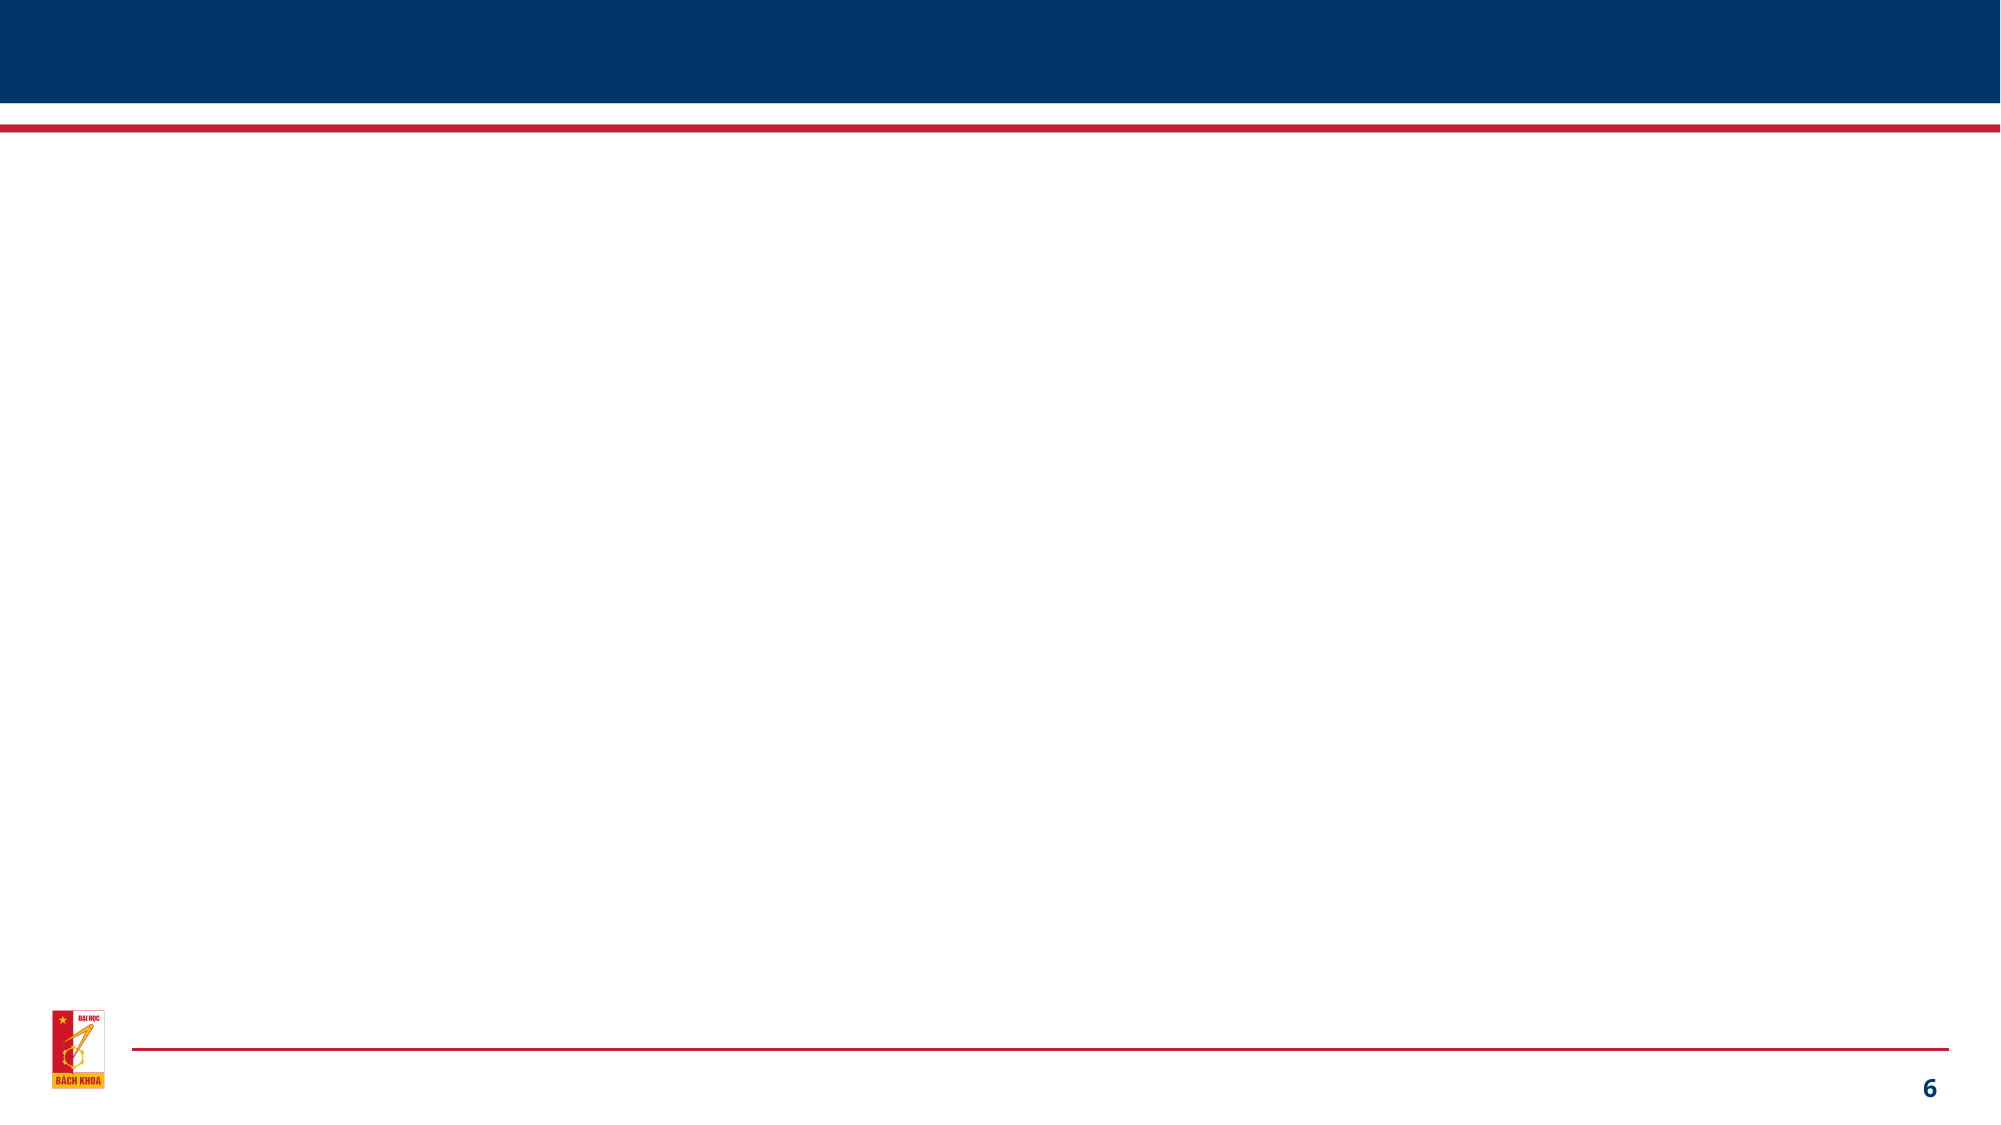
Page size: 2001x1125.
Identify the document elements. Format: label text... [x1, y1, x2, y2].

picture [0, 0, 2001, 1125]
slide_number 6 [1502, 1065, 1953, 1125]
